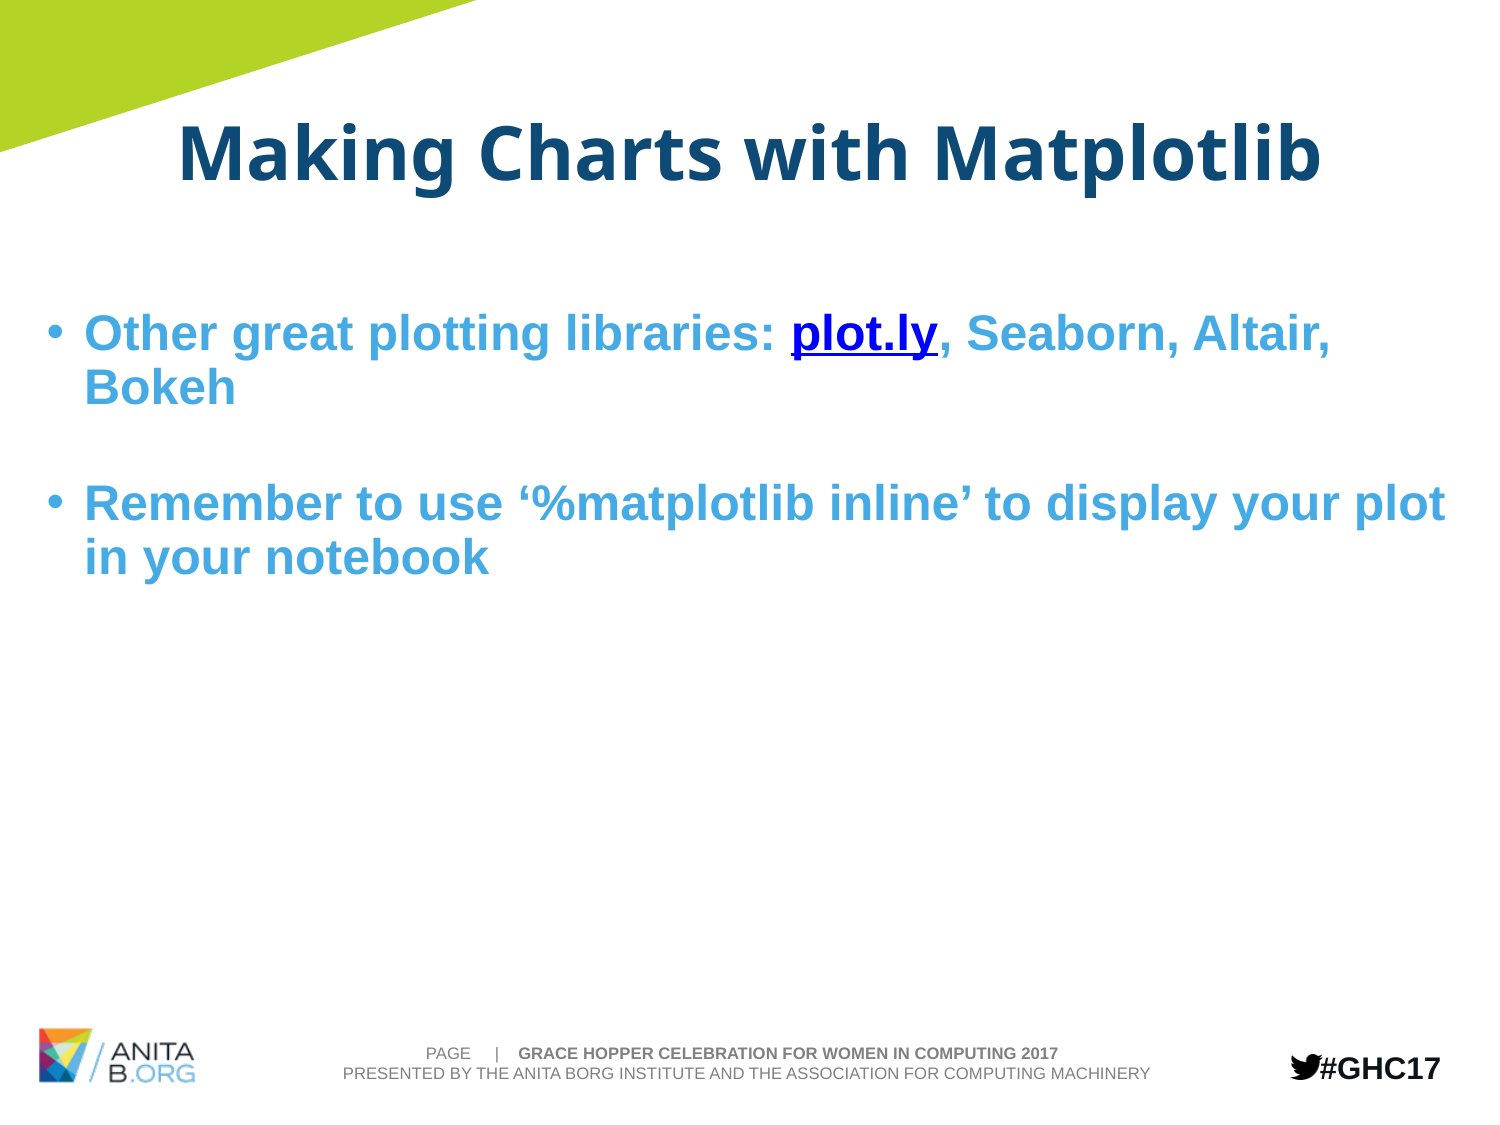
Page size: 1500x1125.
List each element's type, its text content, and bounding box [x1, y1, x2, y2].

list Other great plotting libraries: plot.ly, Seaborn, Altair, Bokeh Remember to use ‘%matplotlib inline’ to display your plot in your notebook [39, 299, 1461, 991]
text_box Making Charts with Matplotlib [39, 0, 1461, 205]
picture [39, 1028, 195, 1083]
picture [1290, 1051, 1323, 1083]
